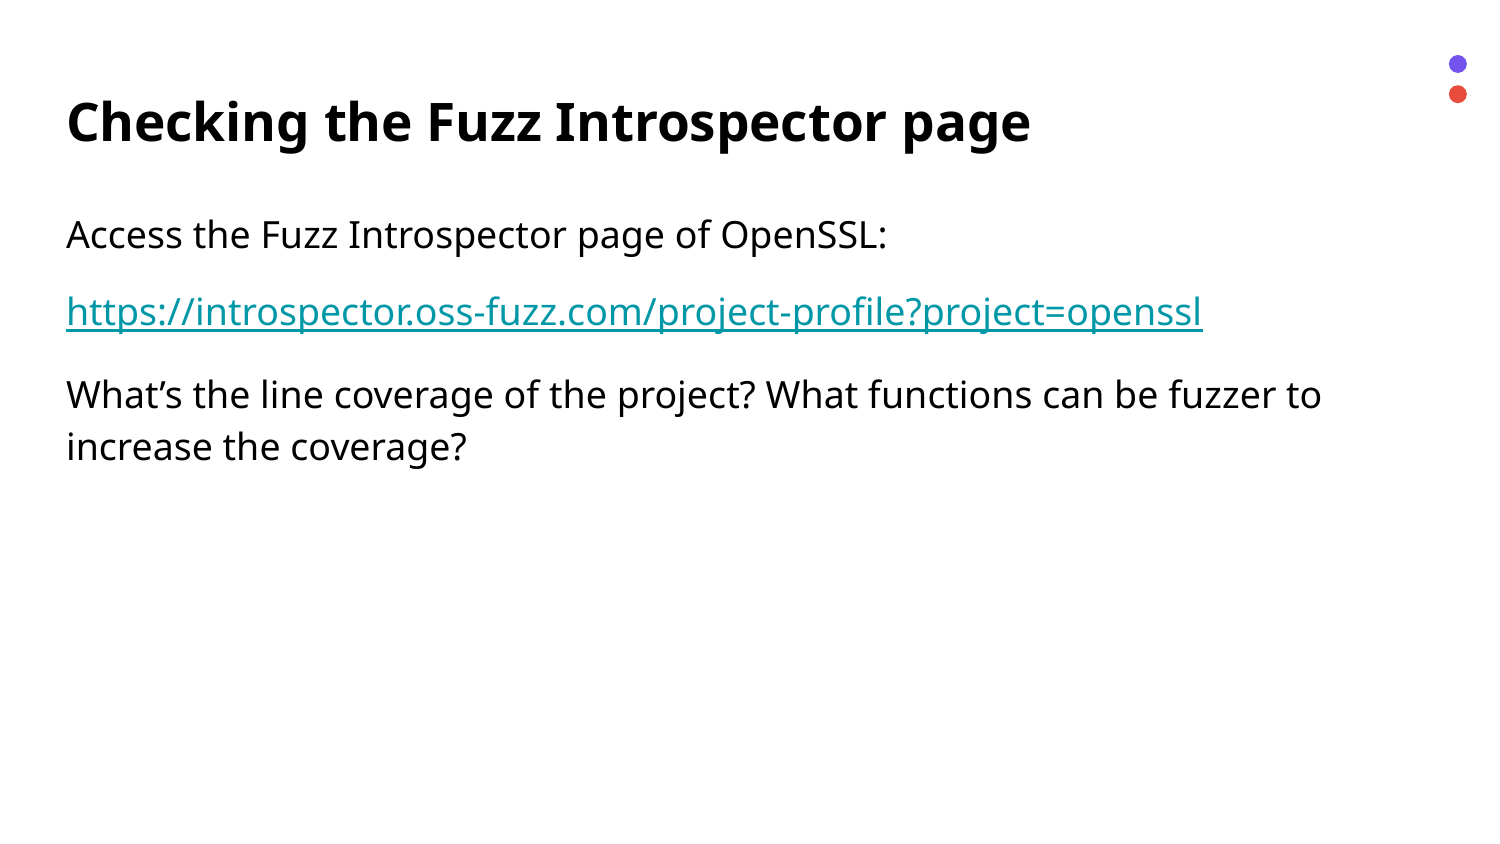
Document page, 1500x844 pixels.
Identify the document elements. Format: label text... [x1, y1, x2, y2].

text_box [1448, 54, 1467, 73]
list Access the Fuzz Introspector page of OpenSSL: https://introspector.oss-fuzz.com/project-profile?project=openssl What’s the line coverage of the project? What functions can be fuzzer to increase the coverage? [51, 189, 1449, 750]
text_box [1448, 85, 1467, 104]
title Checking the Fuzz Introspector page [51, 72, 1449, 167]
